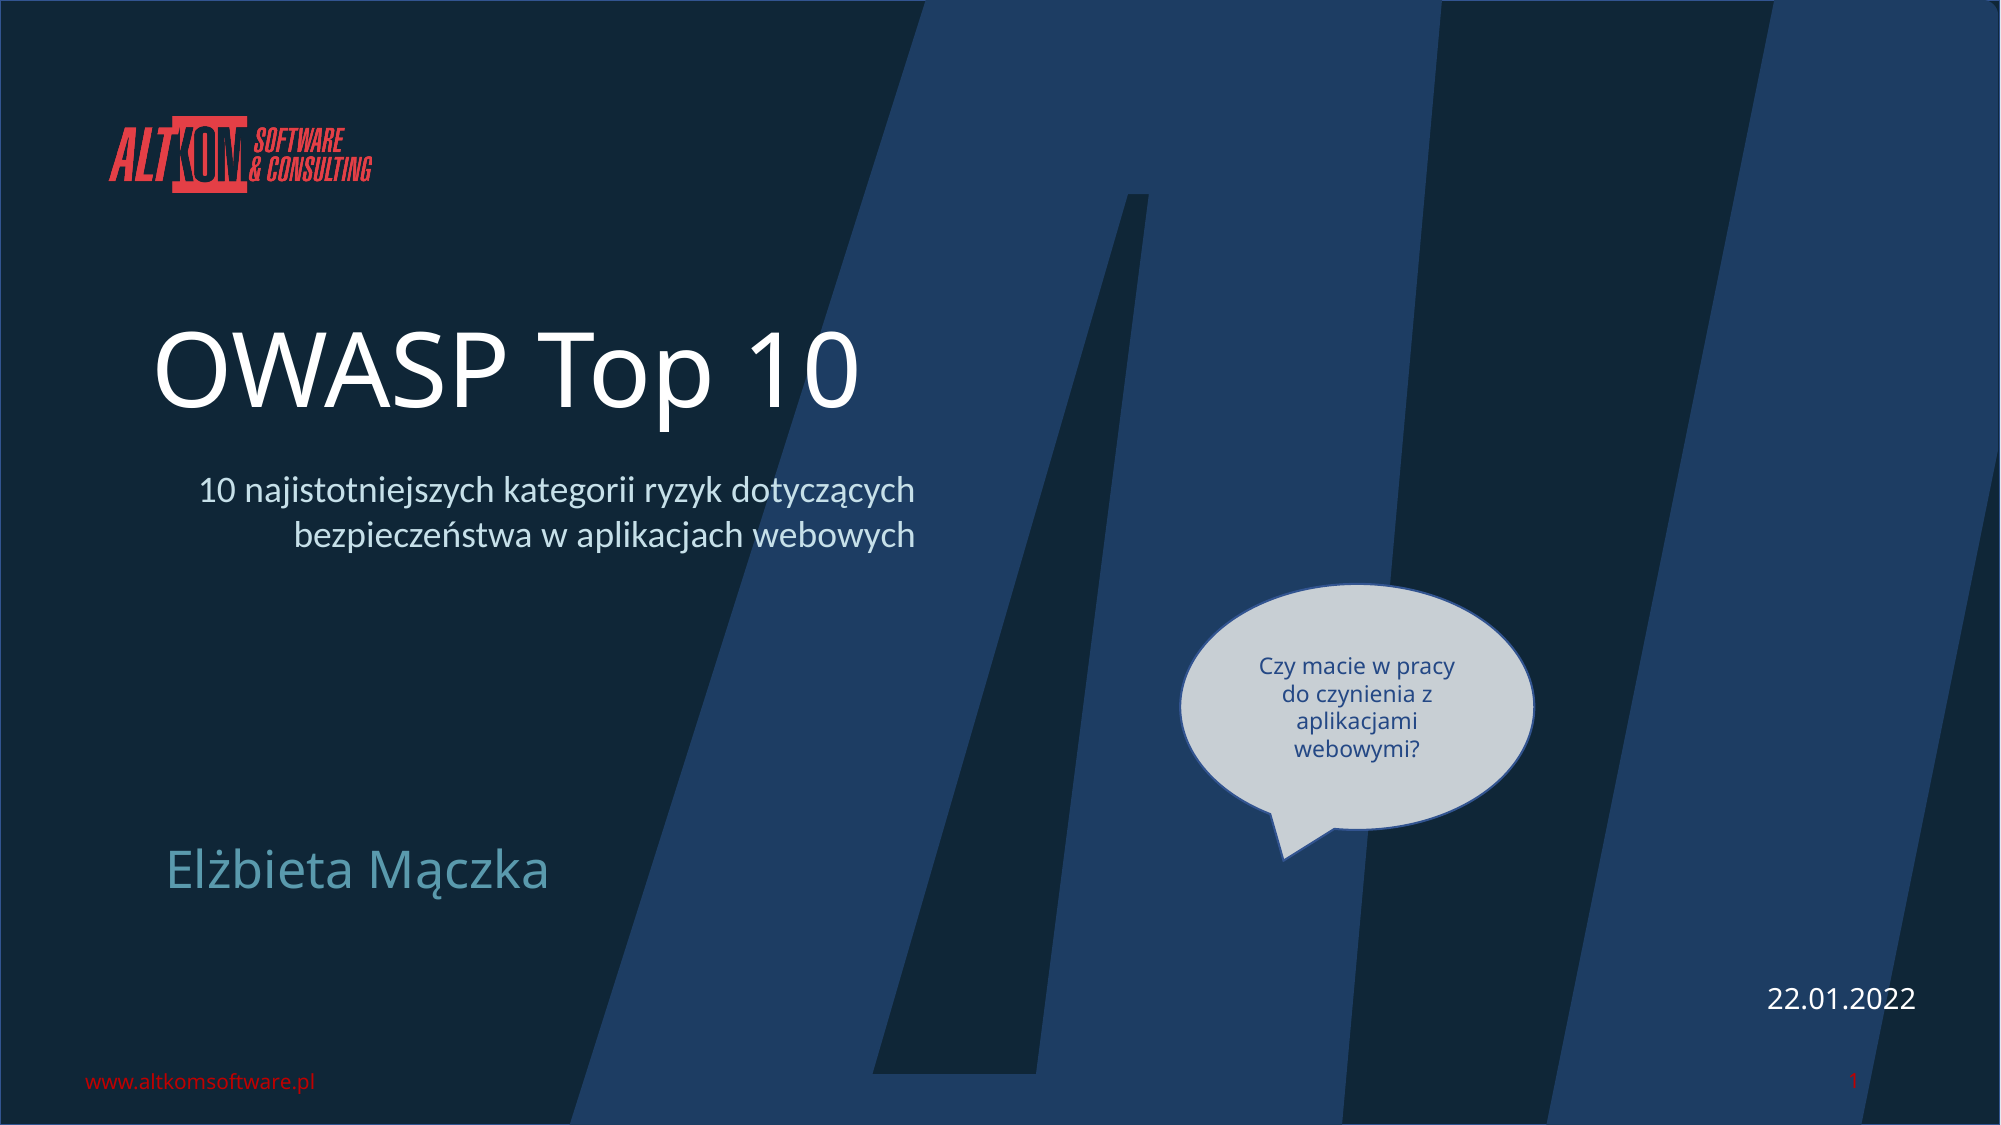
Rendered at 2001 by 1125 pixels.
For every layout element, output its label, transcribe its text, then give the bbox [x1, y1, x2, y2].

text_box OWASP Top 10 [135, 296, 878, 437]
list 22.01.2022 [748, 976, 1932, 1044]
text_box Czy macie w pracy do czynienia z aplikacjami webowymi? [1179, 582, 1536, 863]
text_box 10 najistotniejszych kategorii ryzyk dotyczących bezpieczeństwa w aplikacjach webowych [107, 457, 932, 563]
list Elżbieta Mączka [150, 835, 641, 986]
